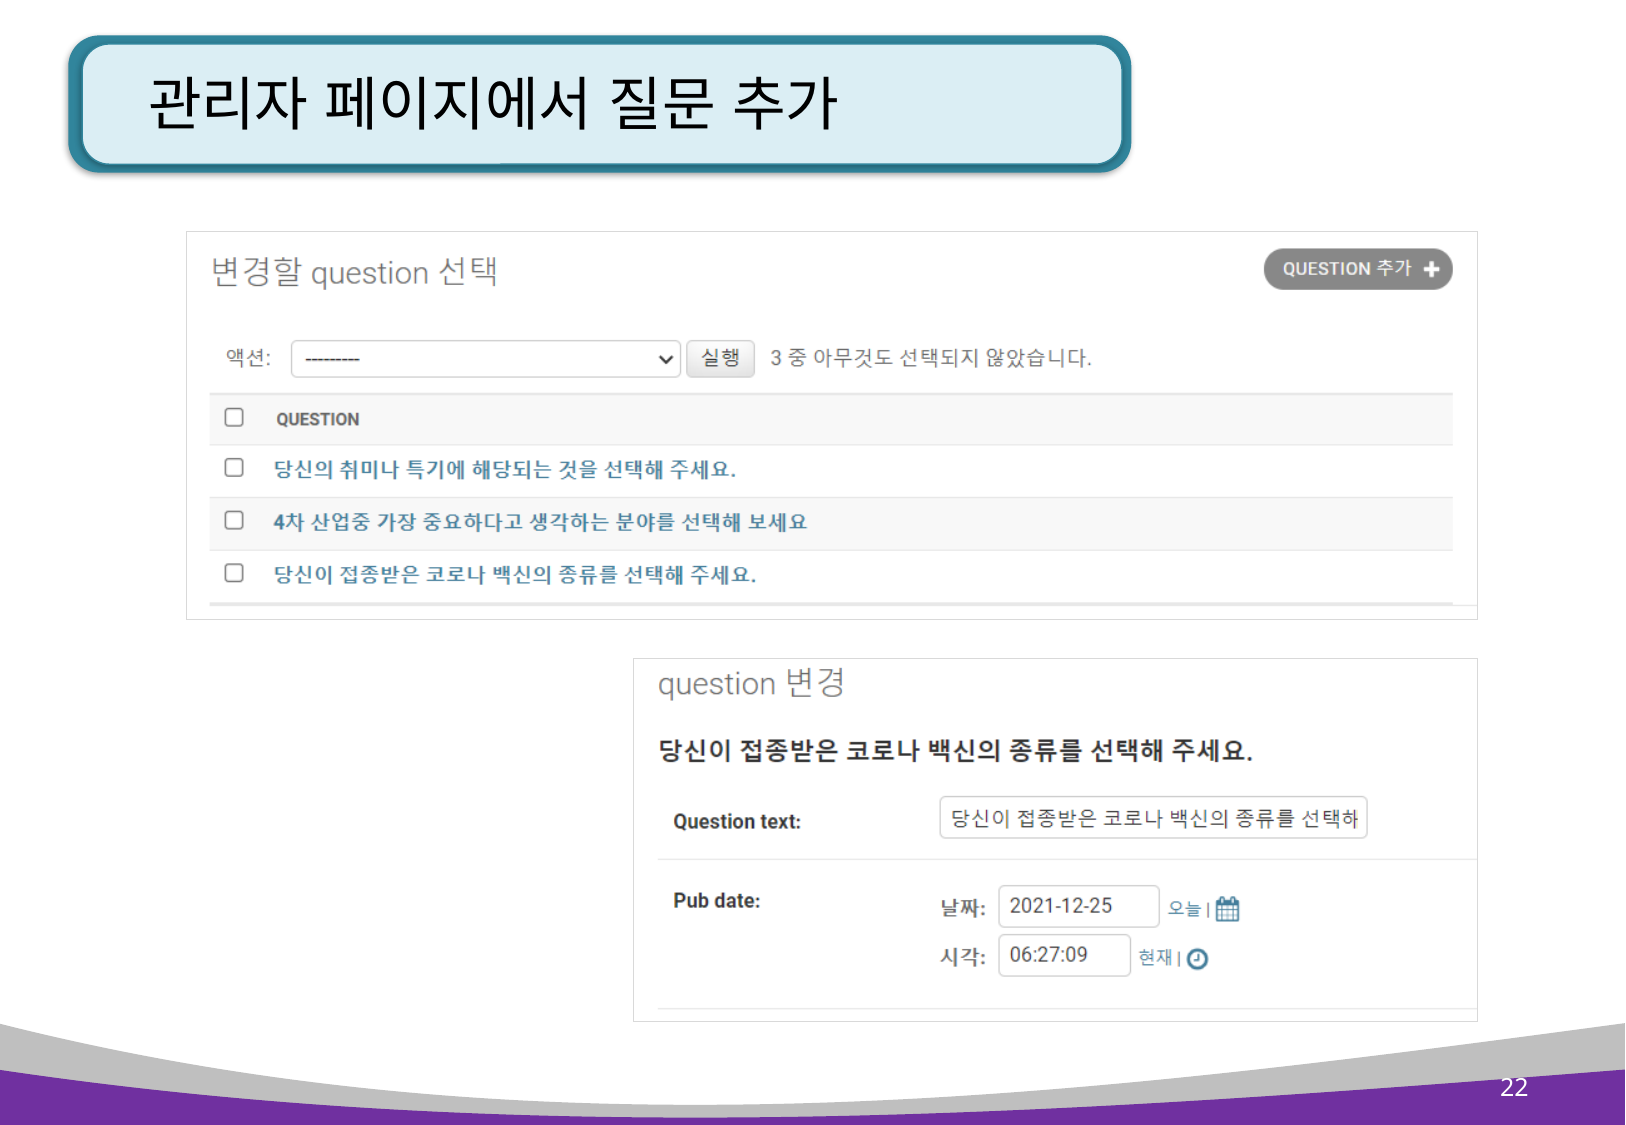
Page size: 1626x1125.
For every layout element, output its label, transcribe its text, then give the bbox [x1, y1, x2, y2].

picture [633, 658, 1479, 1022]
slide_number 22 [1452, 1058, 1544, 1119]
picture [186, 231, 1479, 620]
title 관리자 페이지에서 질문 추가 [103, 32, 1121, 173]
